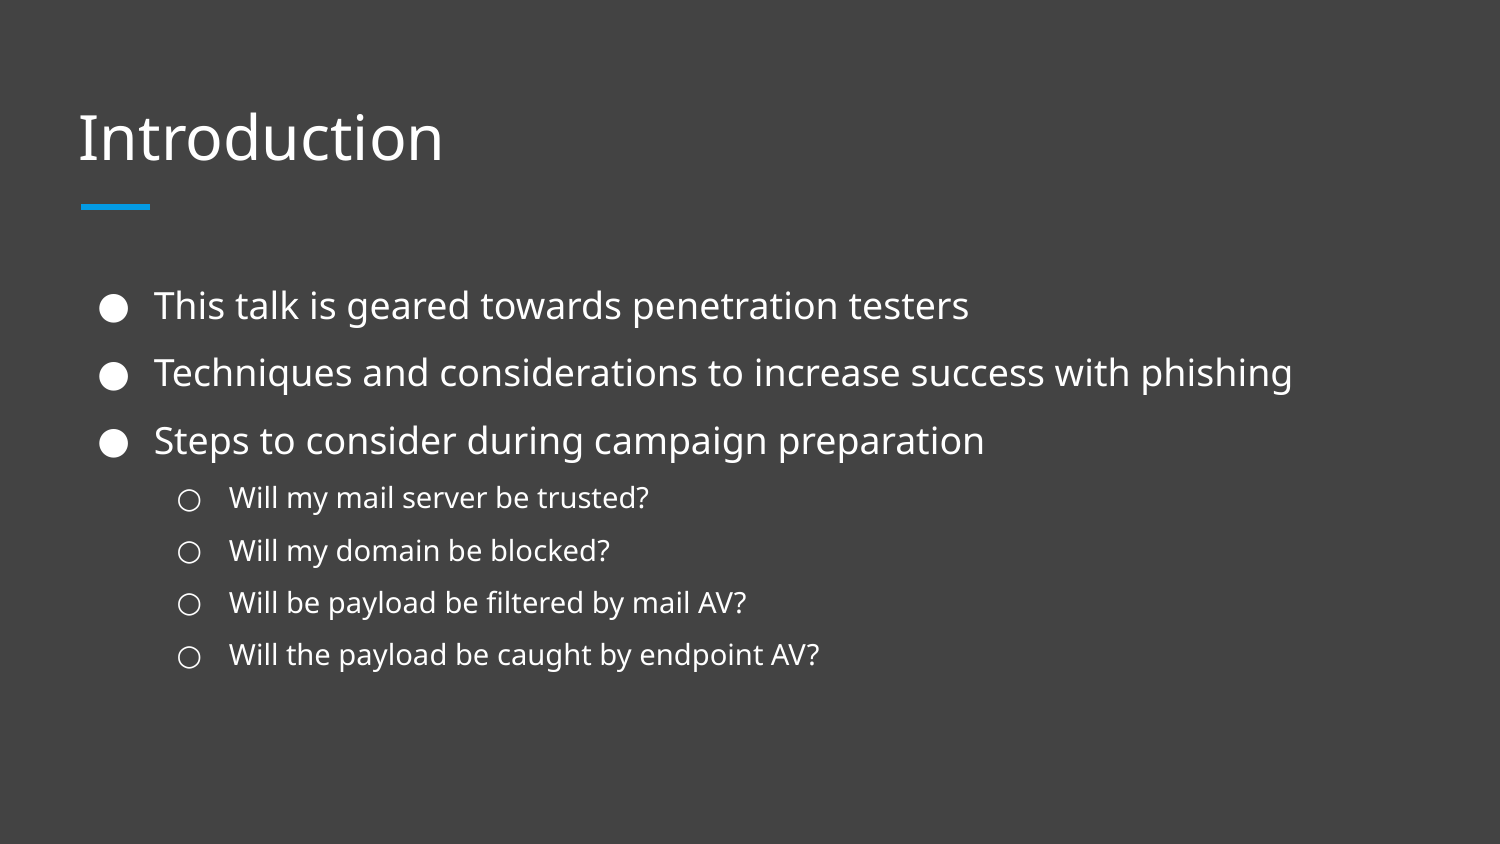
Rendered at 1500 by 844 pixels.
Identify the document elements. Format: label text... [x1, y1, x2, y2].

title Introduction [63, 75, 1437, 188]
list This talk is geared towards penetration testers Techniques and considerations to increase success with phishing Steps to consider during campaign preparation Will my mail server be trusted? Will my domain be blocked? Will be payload be filtered by mail AV? Will the payload be caught by endpoint AV? [63, 244, 1437, 750]
